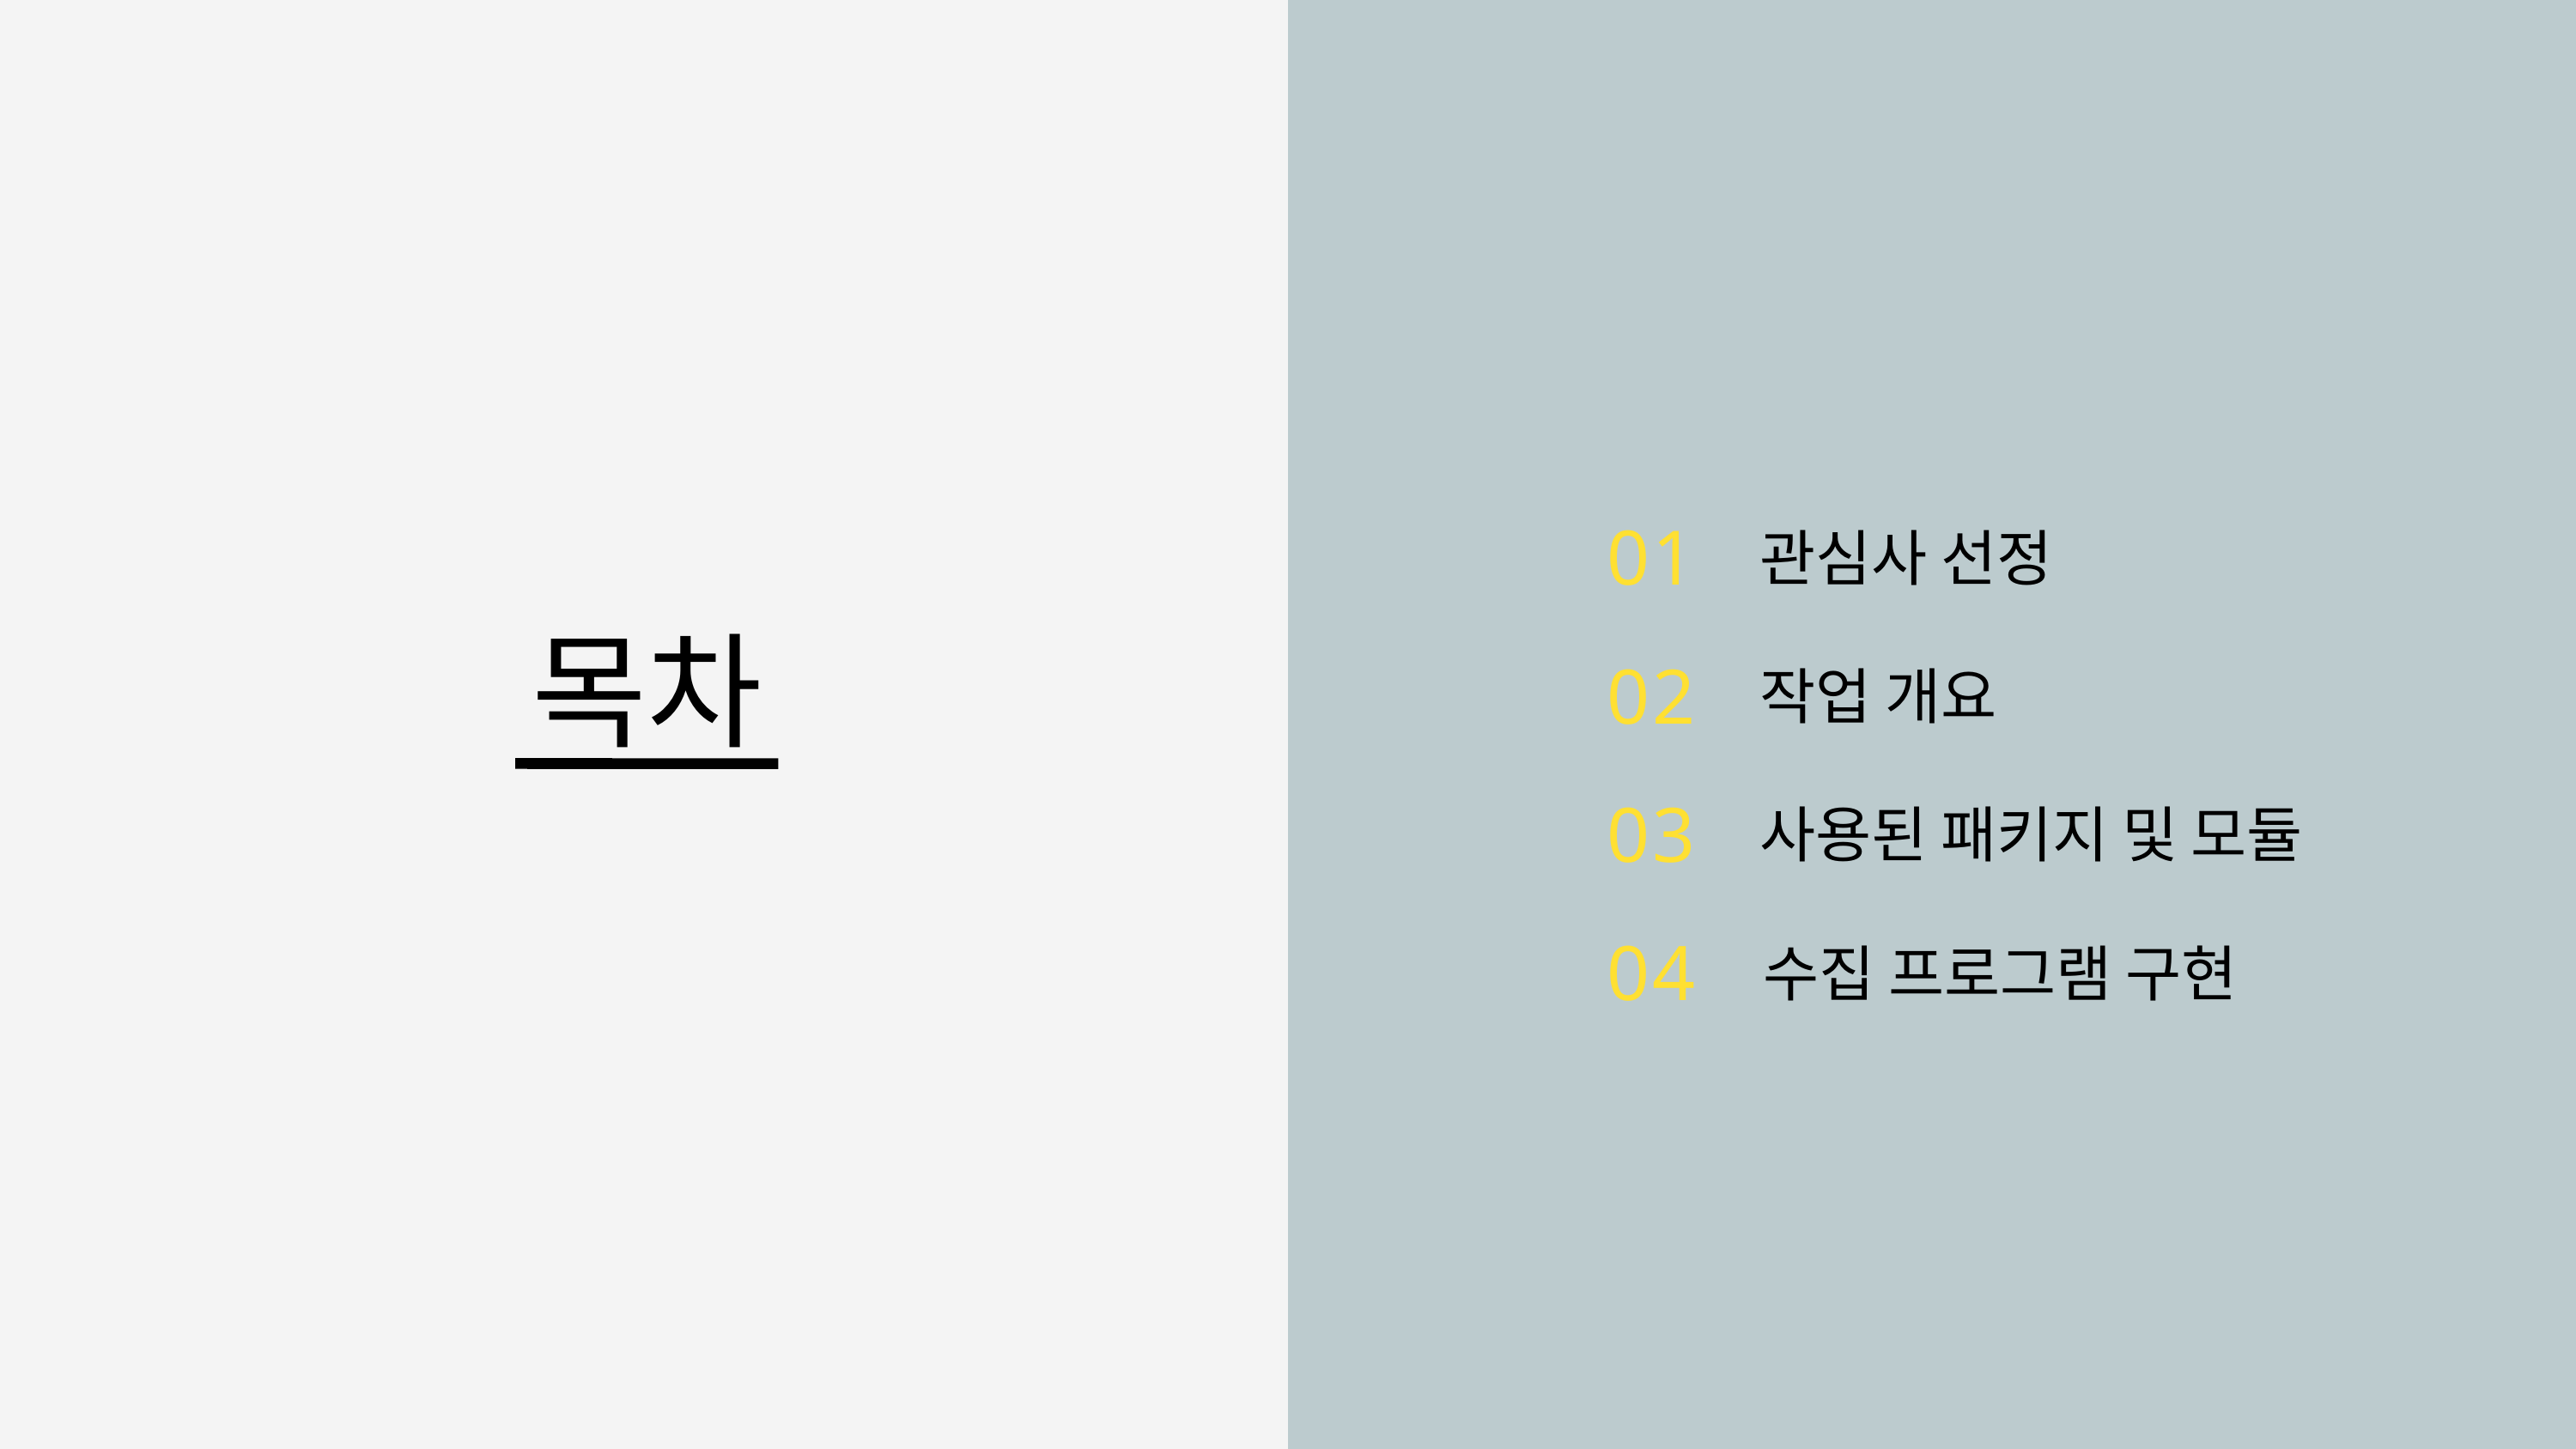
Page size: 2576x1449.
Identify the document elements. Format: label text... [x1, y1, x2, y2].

text_box 02 [1607, 648, 1795, 739]
text_box 사용된 패키지 및 모듈 [1759, 796, 2438, 870]
text_box 03 [1607, 786, 1795, 877]
text_box 01 [1607, 510, 1734, 601]
text_box 작업 개요 [1759, 658, 2199, 731]
text_box 목차 [515, 612, 779, 763]
text_box 관심사 선정 [1759, 519, 2142, 593]
text_box [1287, 0, 2576, 1449]
text_box 04 [1607, 925, 1795, 1016]
text_box 수집 프로그램 구현 [1763, 935, 2296, 1009]
